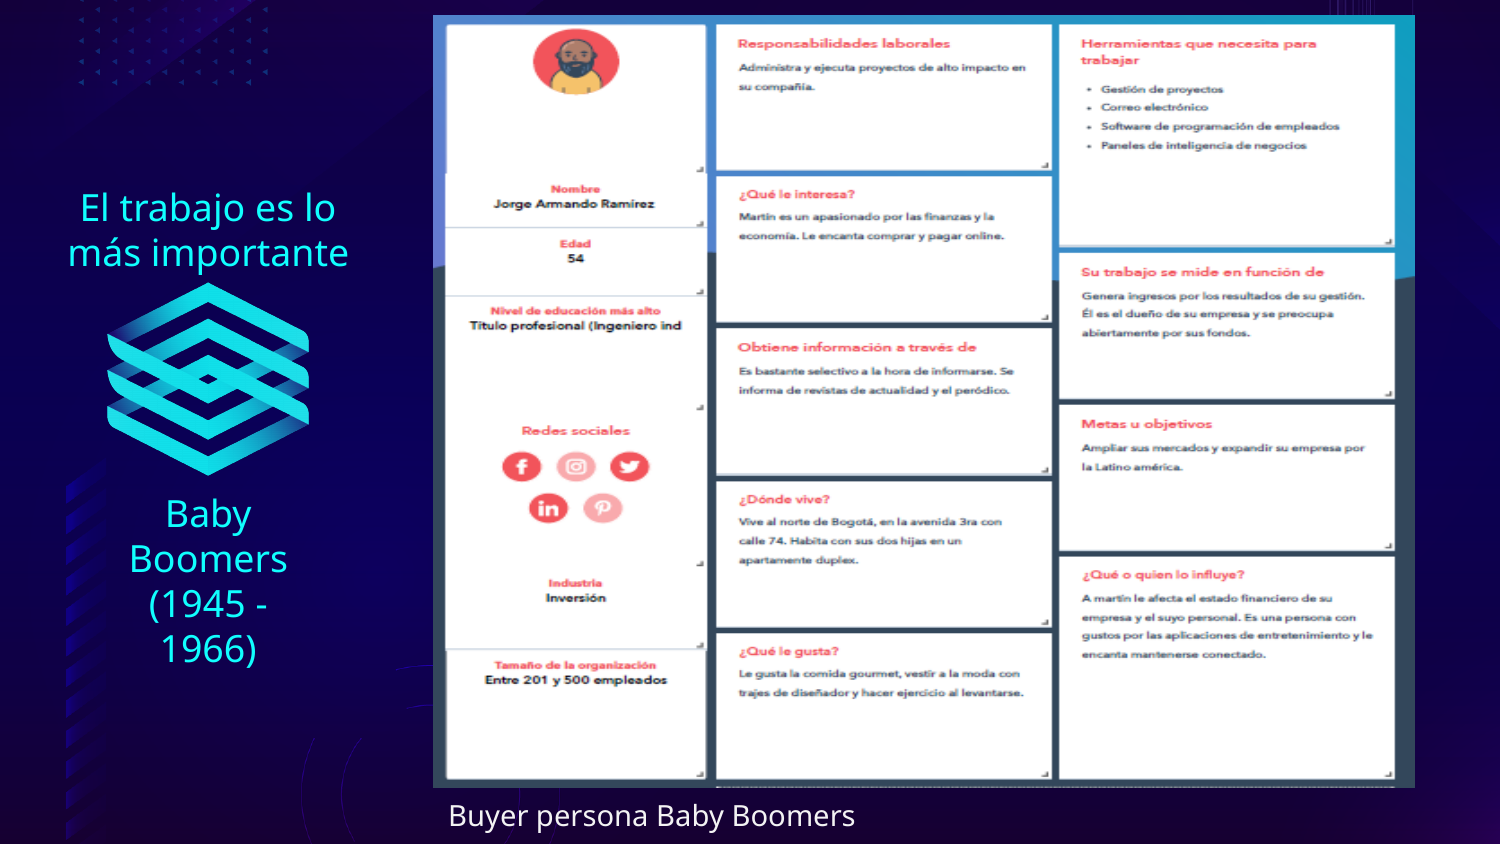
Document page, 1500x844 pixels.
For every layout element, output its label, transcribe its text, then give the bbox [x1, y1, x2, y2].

title Baby Boomers (1945 -1966) [107, 484, 309, 585]
text_box Buyer persona Baby Boomers [433, 794, 1351, 840]
picture [0, 0, 1500, 844]
text_box El trabajo es lo más importante [29, 168, 387, 279]
